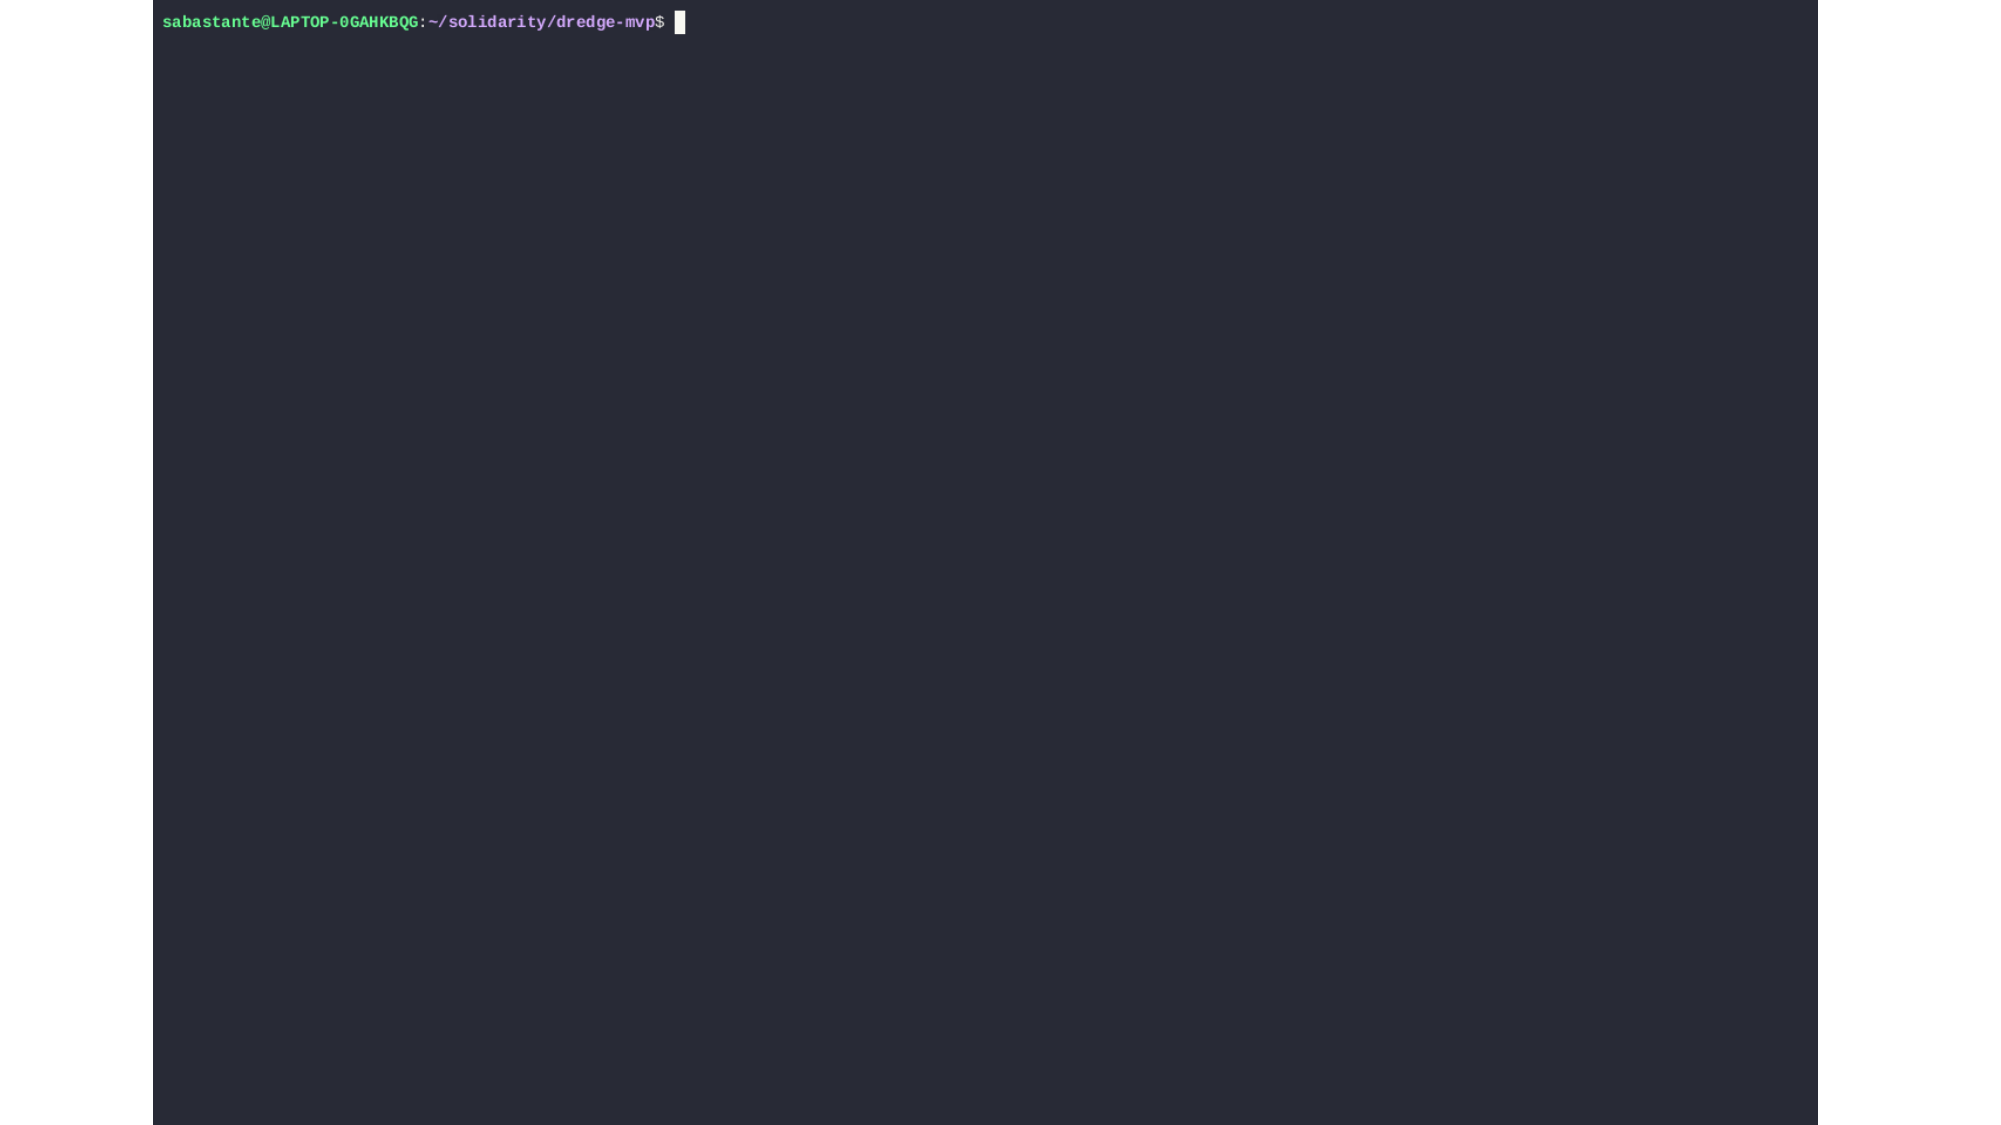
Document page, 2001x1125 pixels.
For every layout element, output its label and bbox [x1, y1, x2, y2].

picture [152, 0, 1818, 1125]
